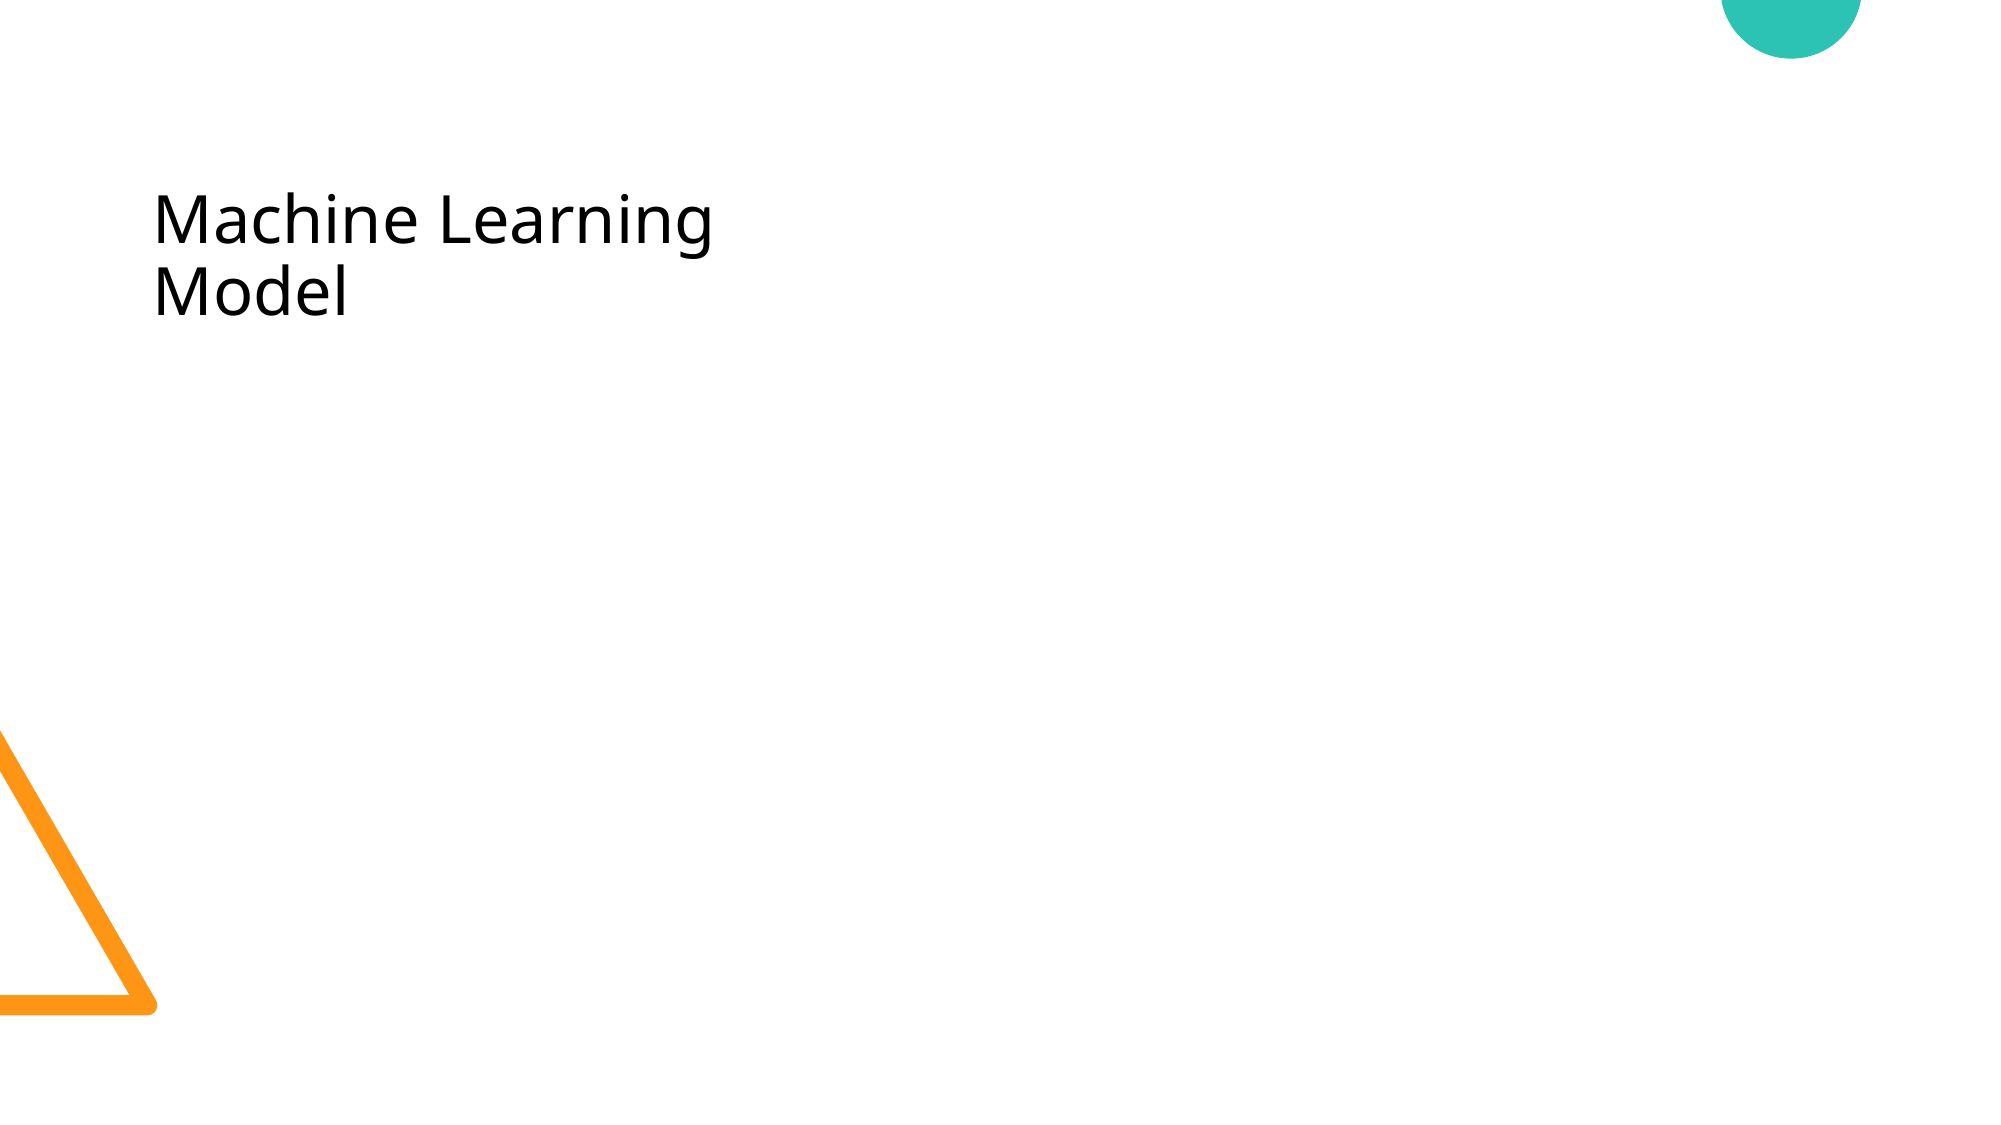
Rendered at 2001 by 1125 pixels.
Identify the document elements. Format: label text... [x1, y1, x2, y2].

title Machine Learning Model [137, 75, 783, 338]
